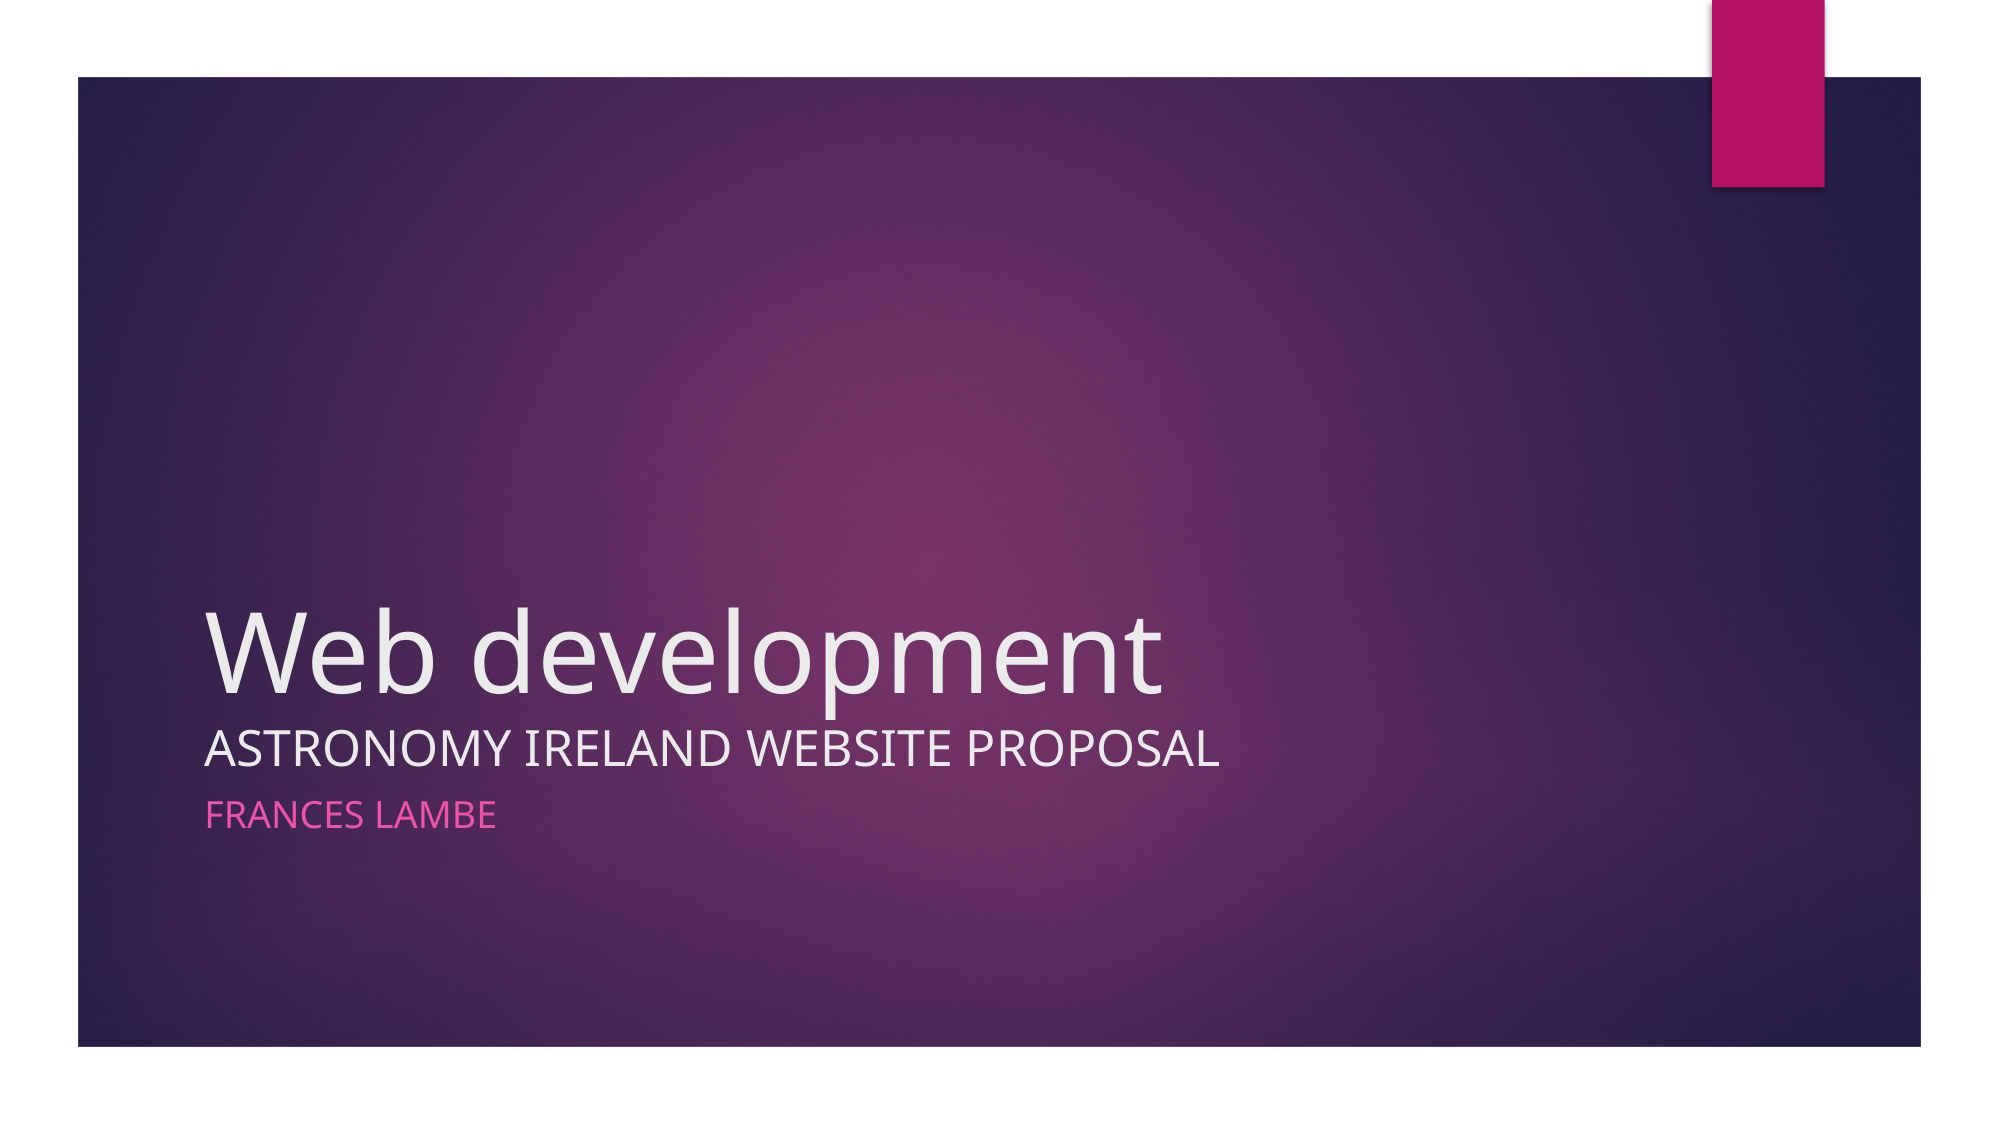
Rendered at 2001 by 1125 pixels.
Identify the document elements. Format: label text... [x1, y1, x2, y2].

title Web development ASTRONOMY IRELAND WEBSITE PROPOSAL [189, 344, 1638, 783]
subtitle FRANCES LAMBE [189, 783, 1638, 925]
